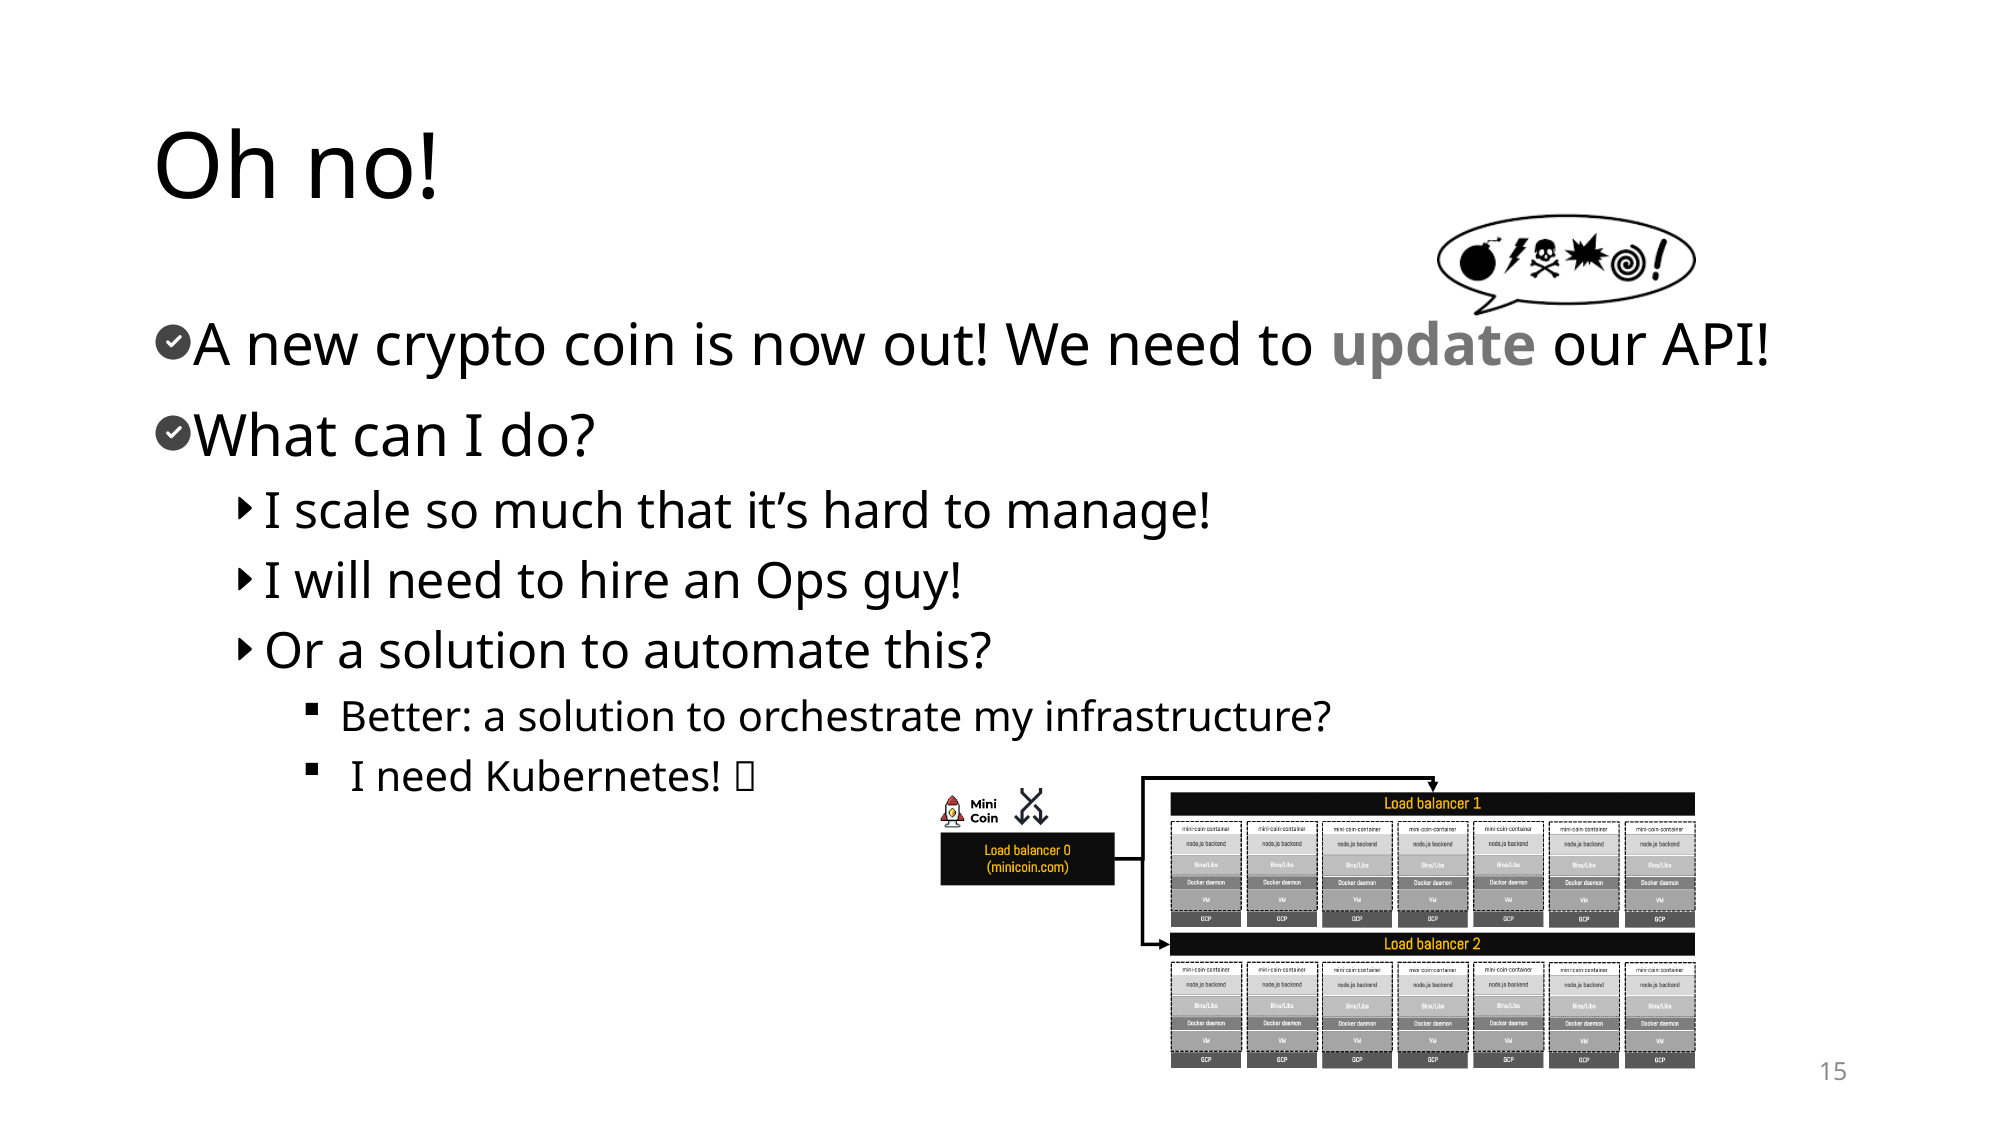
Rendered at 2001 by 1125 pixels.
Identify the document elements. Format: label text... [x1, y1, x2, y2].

picture [227, 631, 263, 667]
picture [1437, 135, 1696, 395]
picture [152, 412, 194, 454]
picture [227, 490, 263, 526]
list A new crypto coin is now out! We need to update our API! What can I do? I scale so much that it’s hard to manage! I will need to hire an Ops guy! Or a solution to automate this? Better: a solution to orchestrate my infrastructure? I need Kubernetes!  [137, 299, 1863, 1014]
picture [227, 561, 263, 597]
slide_number 15 [1412, 1042, 1863, 1103]
picture [152, 321, 194, 363]
title Oh no! [137, 59, 1863, 278]
picture [936, 776, 1696, 1073]
